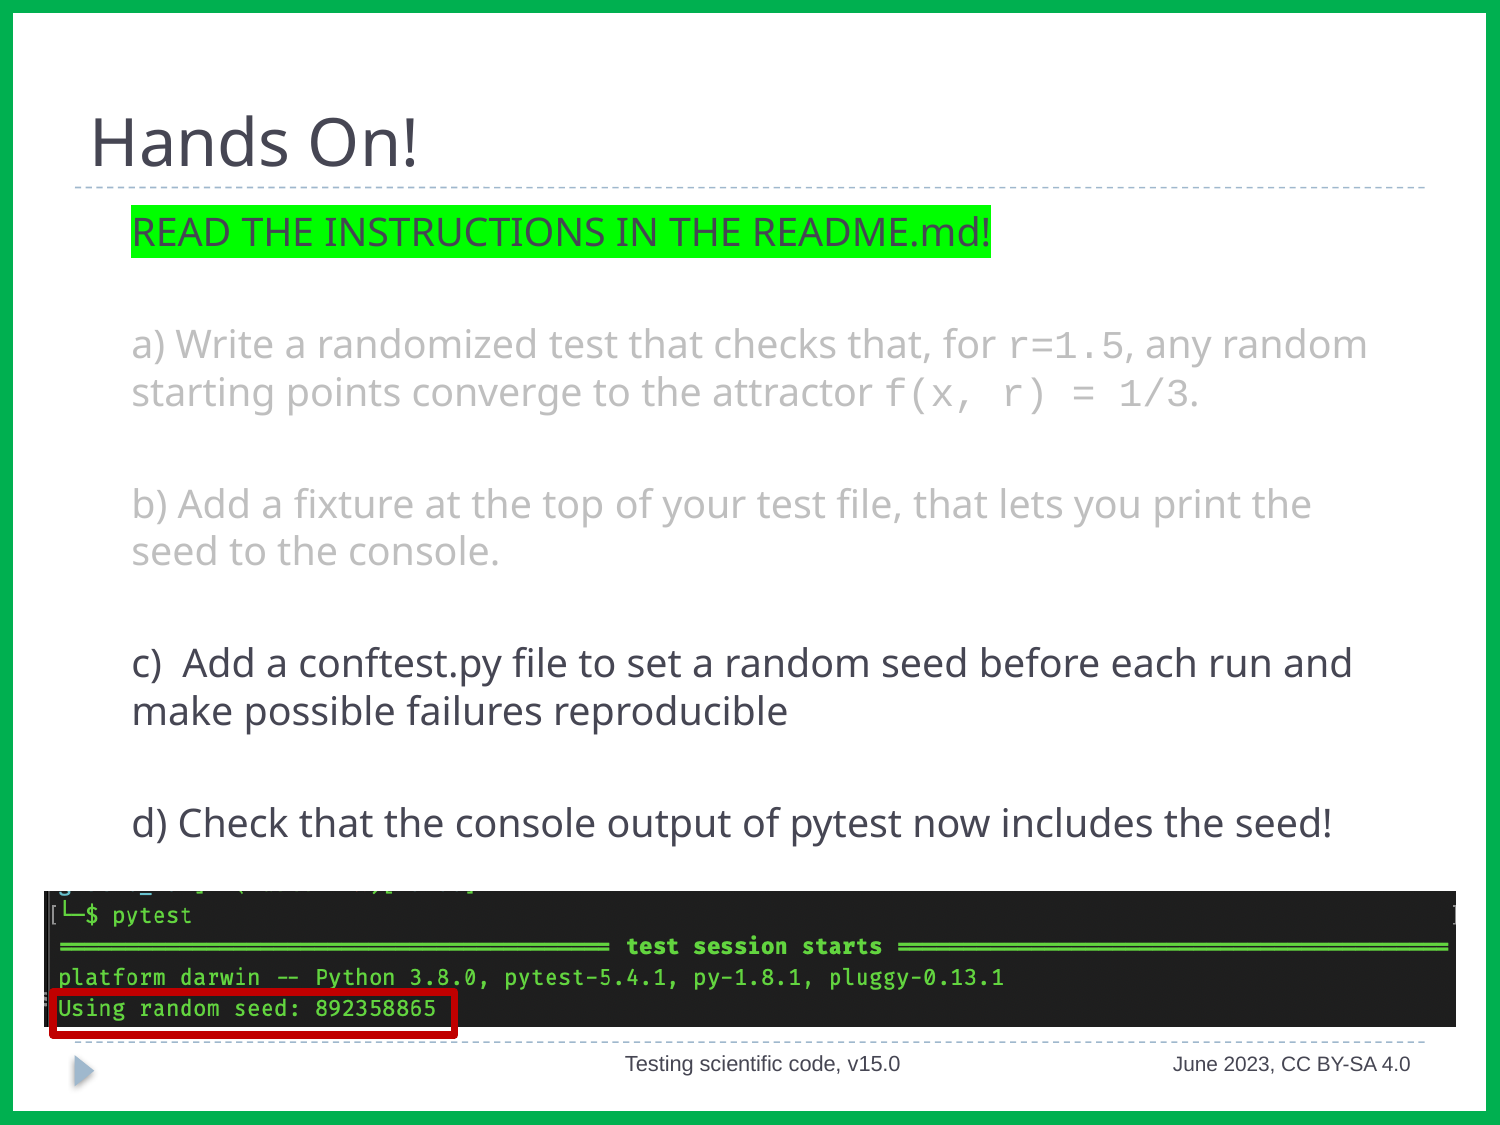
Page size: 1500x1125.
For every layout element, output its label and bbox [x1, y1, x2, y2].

picture [43, 891, 1456, 1027]
text_box [0, 0, 1500, 1125]
